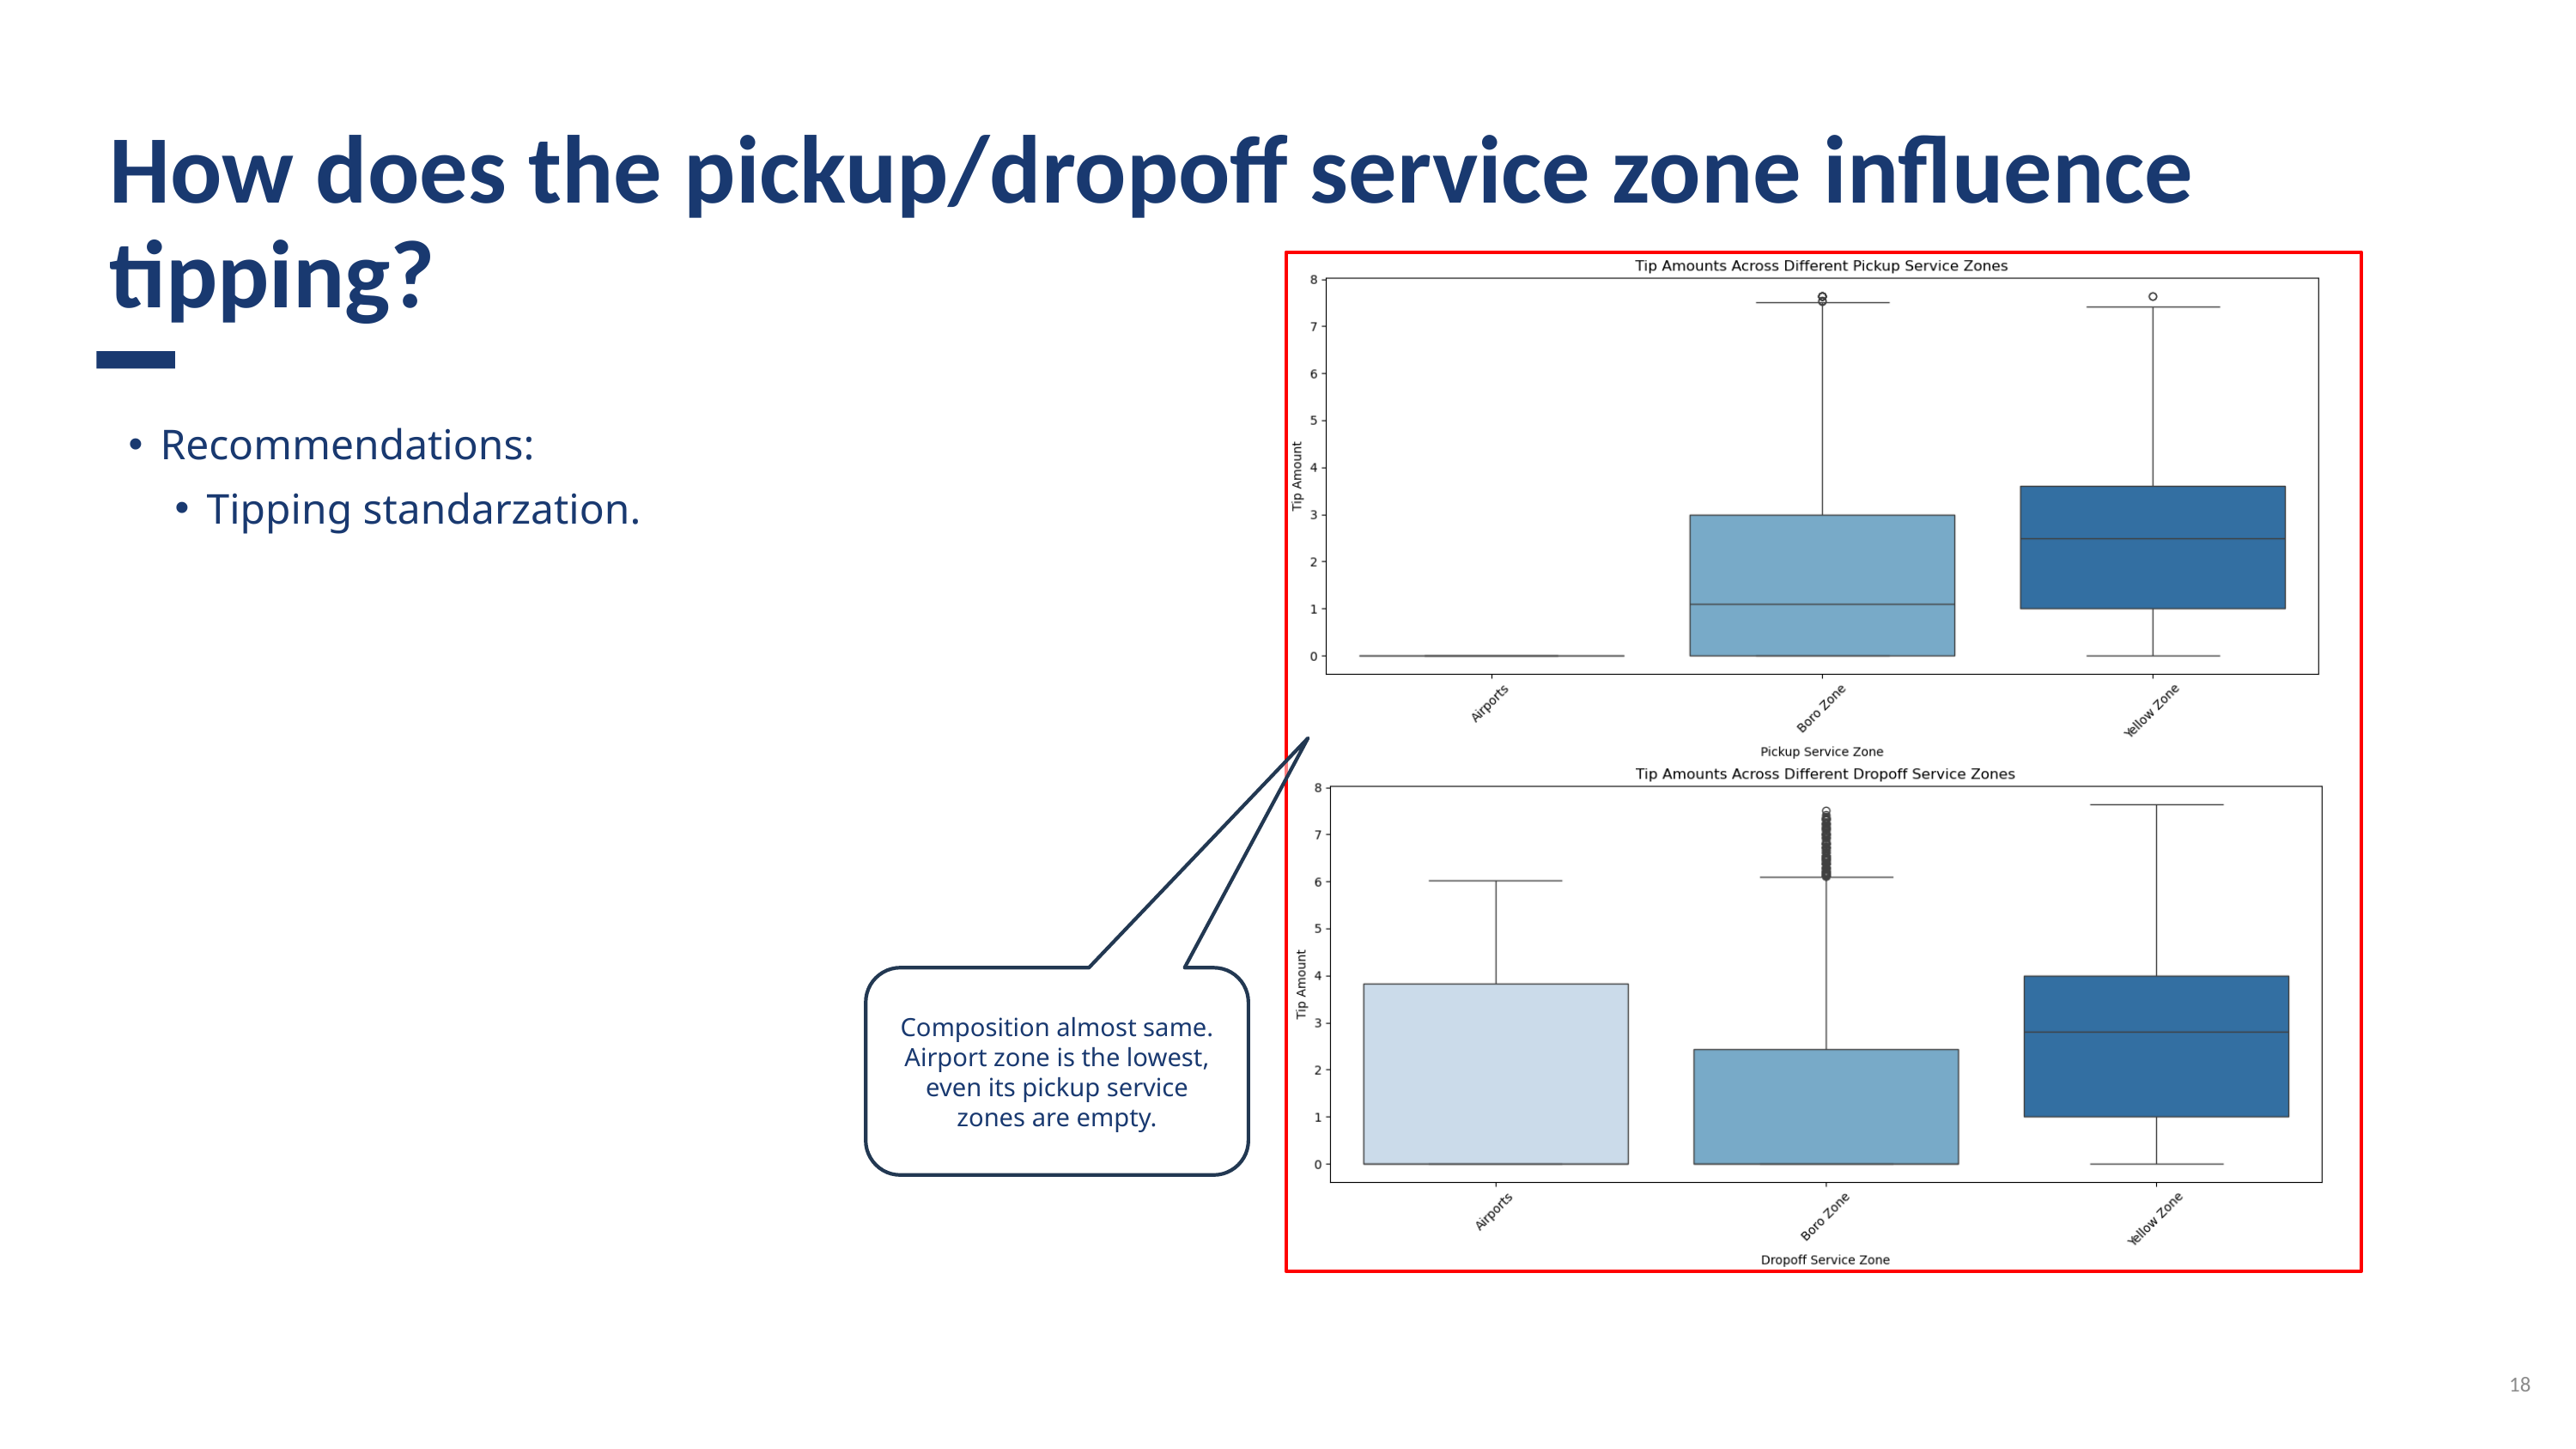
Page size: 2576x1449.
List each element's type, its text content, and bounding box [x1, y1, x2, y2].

slide_number 18 [2243, 1357, 2544, 1410]
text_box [96, 350, 924, 613]
text_box [177, 76, 2399, 470]
text_box Composition almost same. Airport zone is the lowest, even its pickup service zones are empty. [864, 765, 1283, 1177]
picture [1284, 252, 2330, 1276]
text_box [2323, 251, 2363, 1273]
text_box How does the pickup/dropoff service zone influence tipping? [96, 27, 2318, 350]
